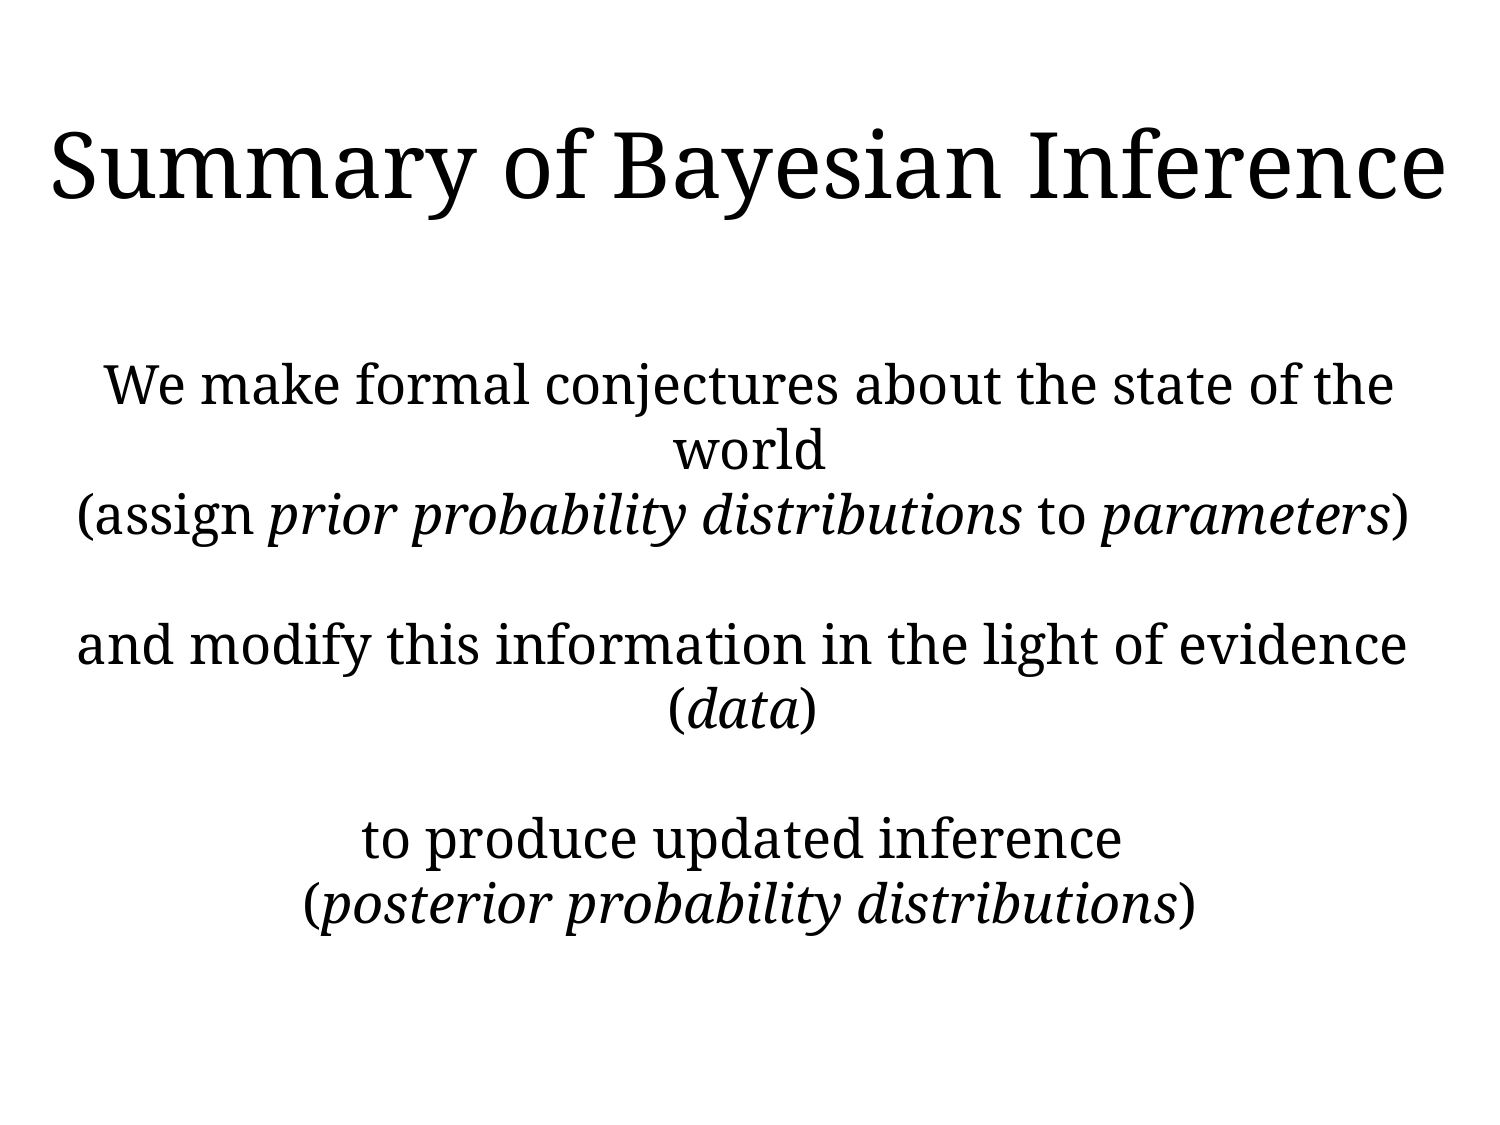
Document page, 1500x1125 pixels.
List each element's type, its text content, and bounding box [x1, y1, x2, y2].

list We make formal conjectures about the state of the world (assign prior probability distributions to parameters) and modify this information in the light of evidence (data) to produce updated inference (posterior probability distributions) [53, 342, 1447, 951]
title Summary of Bayesian Inference [0, 59, 1500, 278]
